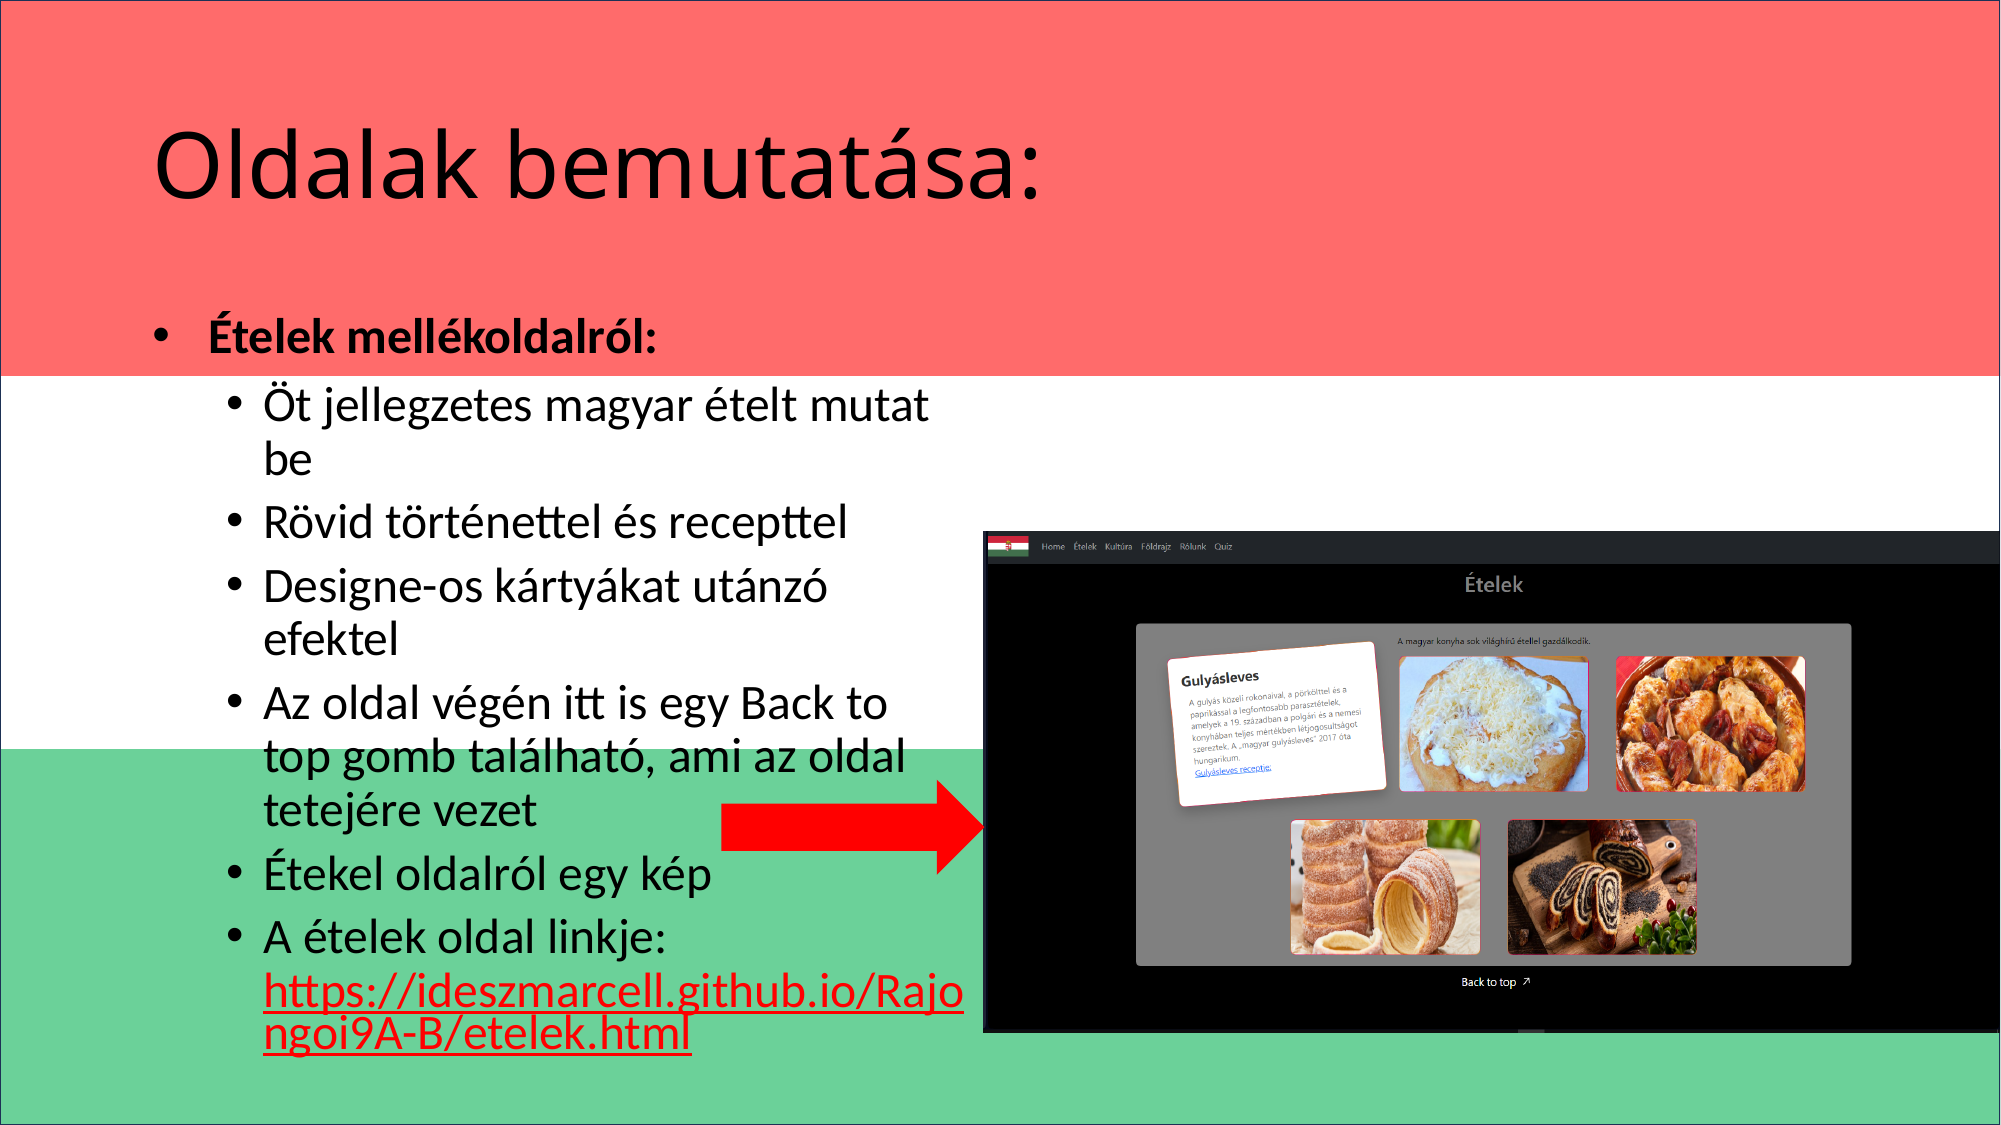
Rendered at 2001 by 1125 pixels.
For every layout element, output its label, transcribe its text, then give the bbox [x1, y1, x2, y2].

title Oldalak bemutatása: [137, 59, 1863, 278]
list Ételek mellékoldalról: [137, 236, 984, 372]
text_box [721, 779, 982, 875]
list Öt jellegzetes magyar ételt mutat be Rövid történettel és recepttel Designe-os kártyákat utánzó efektel Az oldal végén itt is egy Back to top gomb található, ami az oldal tetejére vezet Étekel oldalról egy kép A ételek oldal linkje: https://ideszmarcell.github.io/Rajongoi9A-B/etelek.html [136, 371, 983, 1030]
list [982, 531, 2000, 1033]
